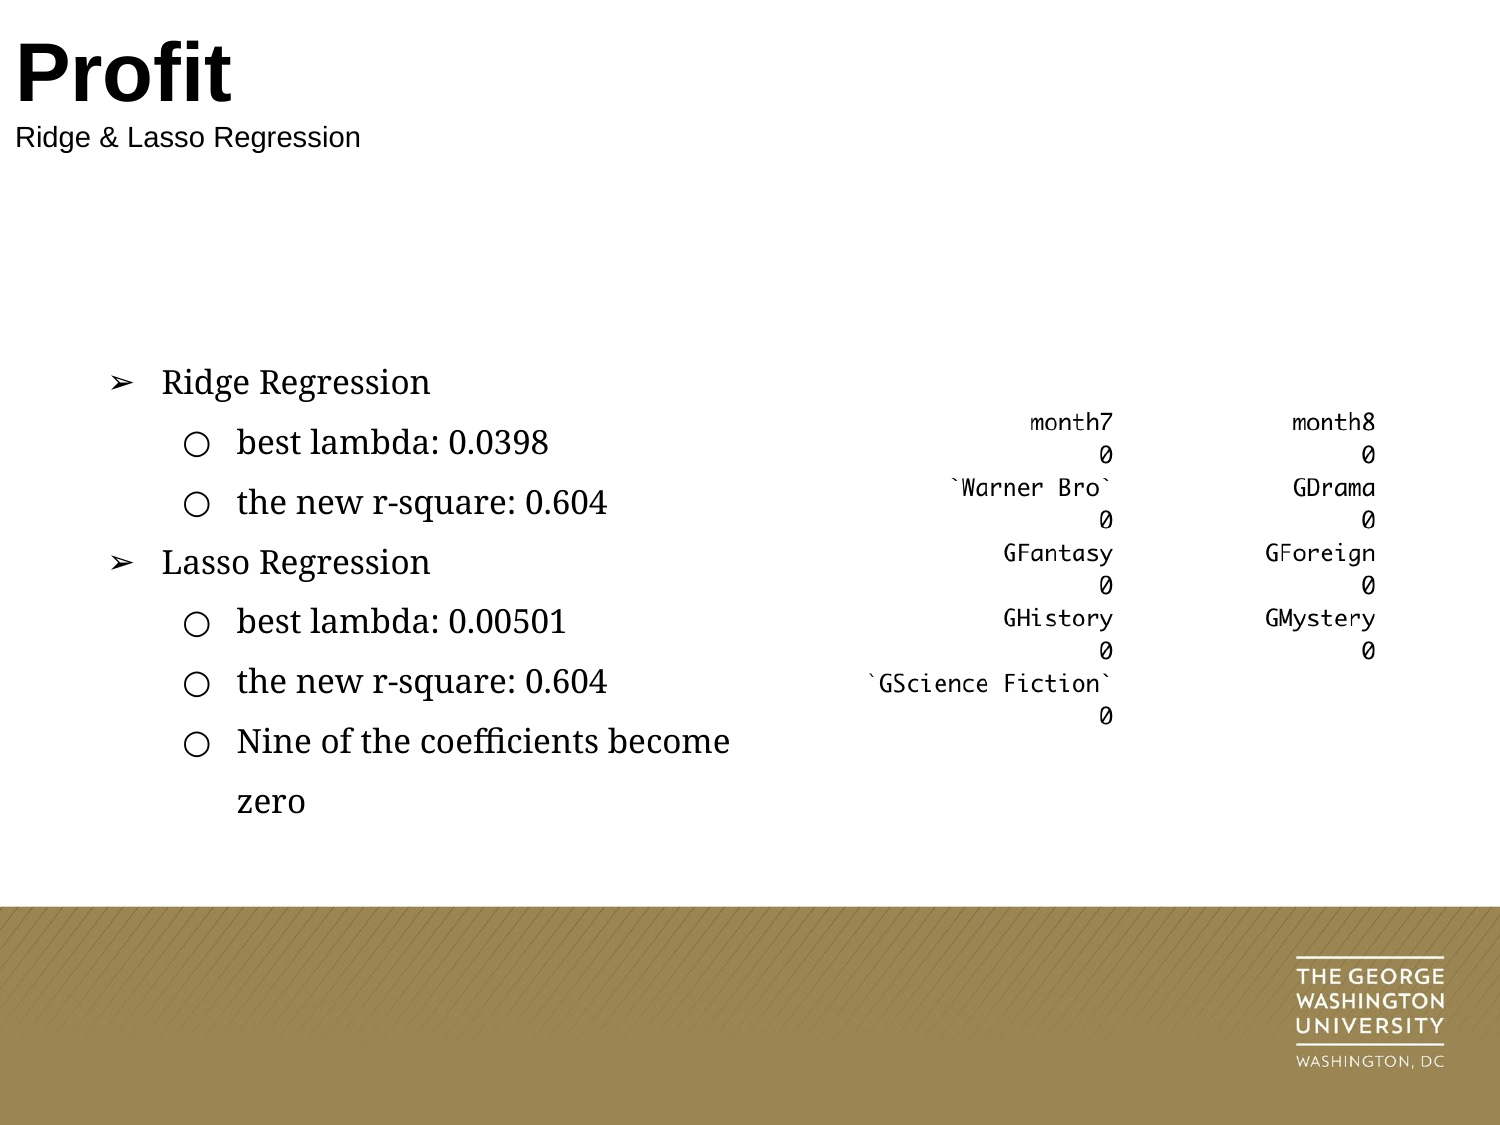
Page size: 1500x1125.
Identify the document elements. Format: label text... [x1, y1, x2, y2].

title Profit Ridge & Lasso Regression [0, 10, 1273, 163]
list Ridge Regression best lambda: 0.0398 the new r-square: 0.604 Lasso Regression best lambda: 0.00501 the new r-square: 0.604 Nine of the coefficients become zero [71, 333, 751, 849]
picture [0, 0, 1500, 1125]
